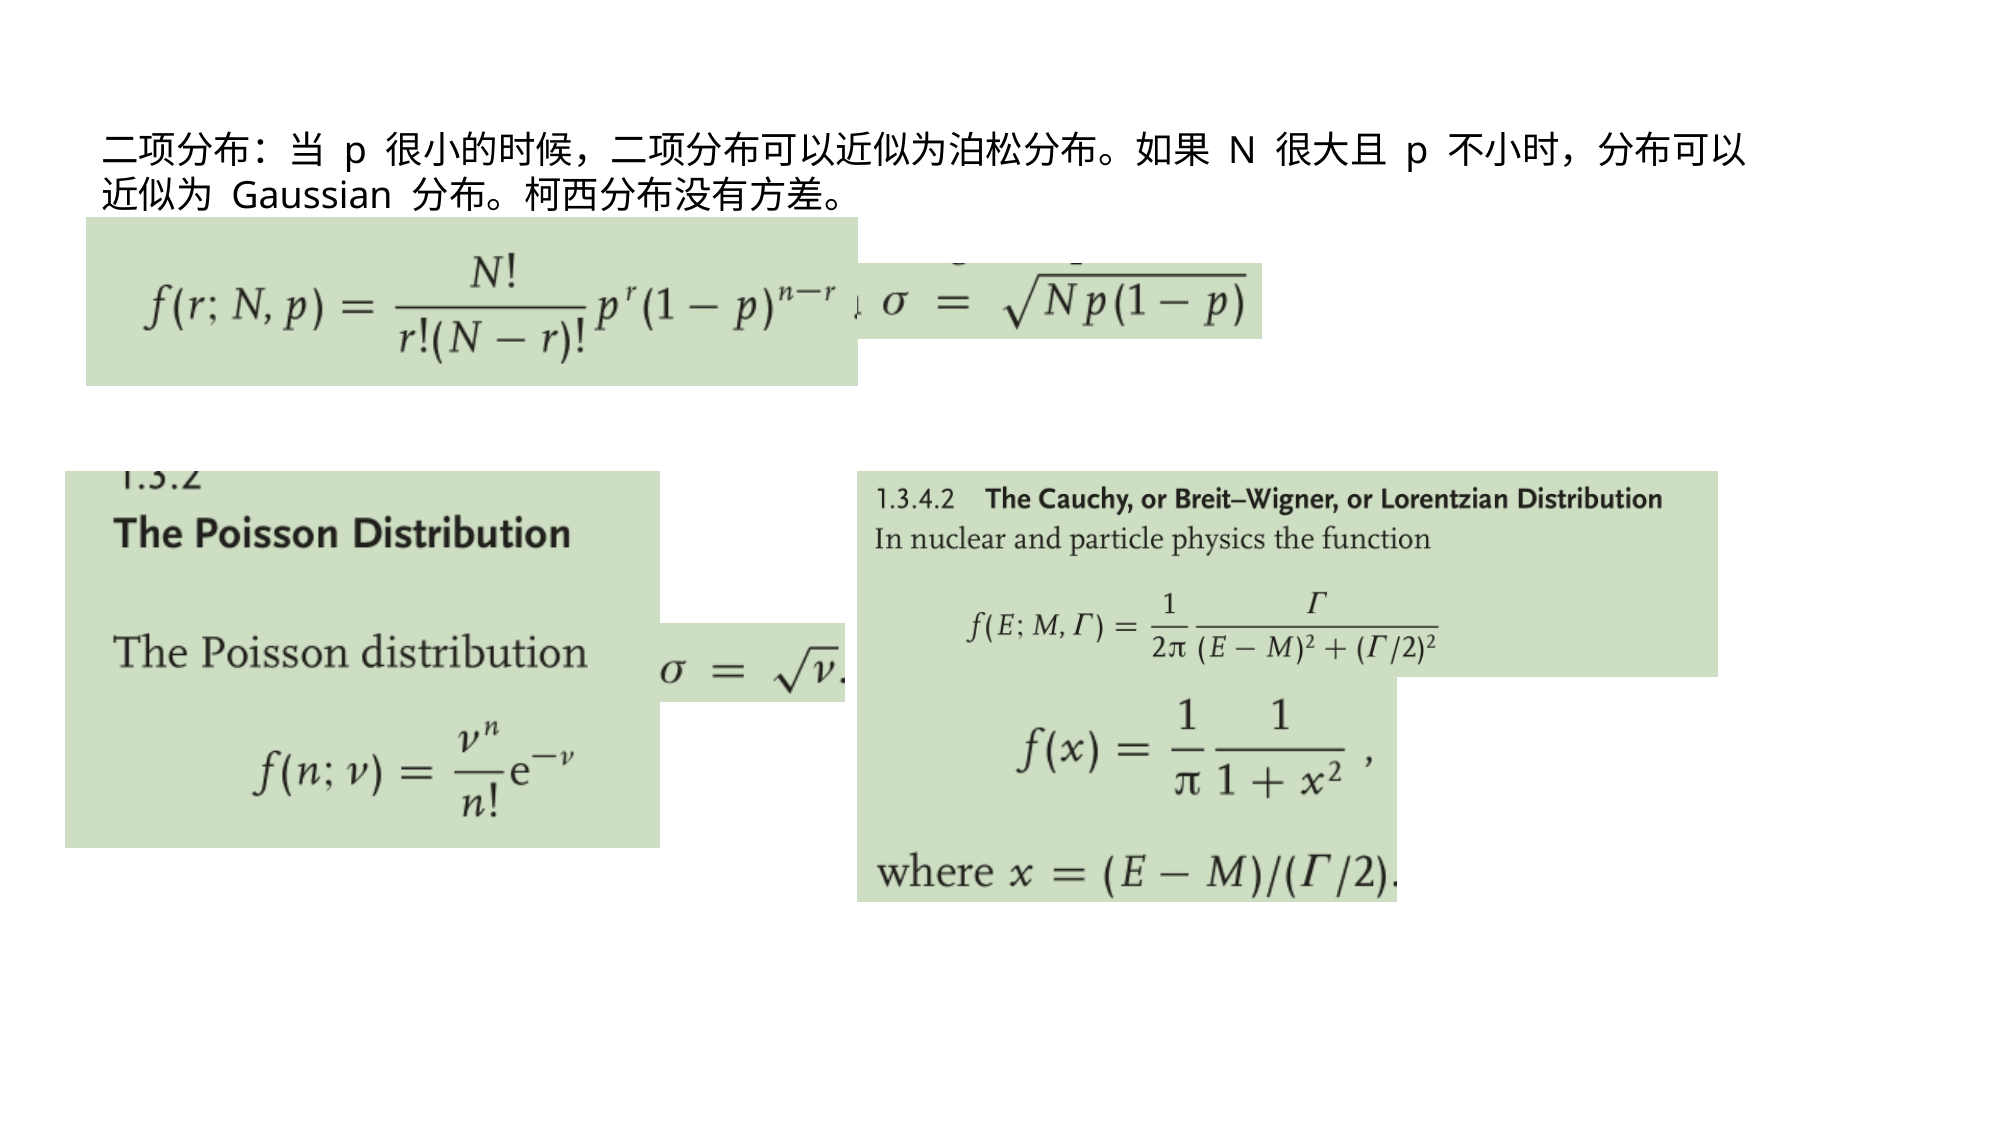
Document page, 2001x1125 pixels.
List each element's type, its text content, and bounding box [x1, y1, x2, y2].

picture [856, 471, 1718, 902]
text_box 二项分布：当 p 很小的时候，二项分布可以近似为泊松分布。如果 N 很大且 p 不小时，分布可以近似为 Gaussian 分布。柯西分布没有方差。 [86, 118, 1799, 224]
picture [86, 217, 1262, 386]
picture [65, 471, 845, 848]
